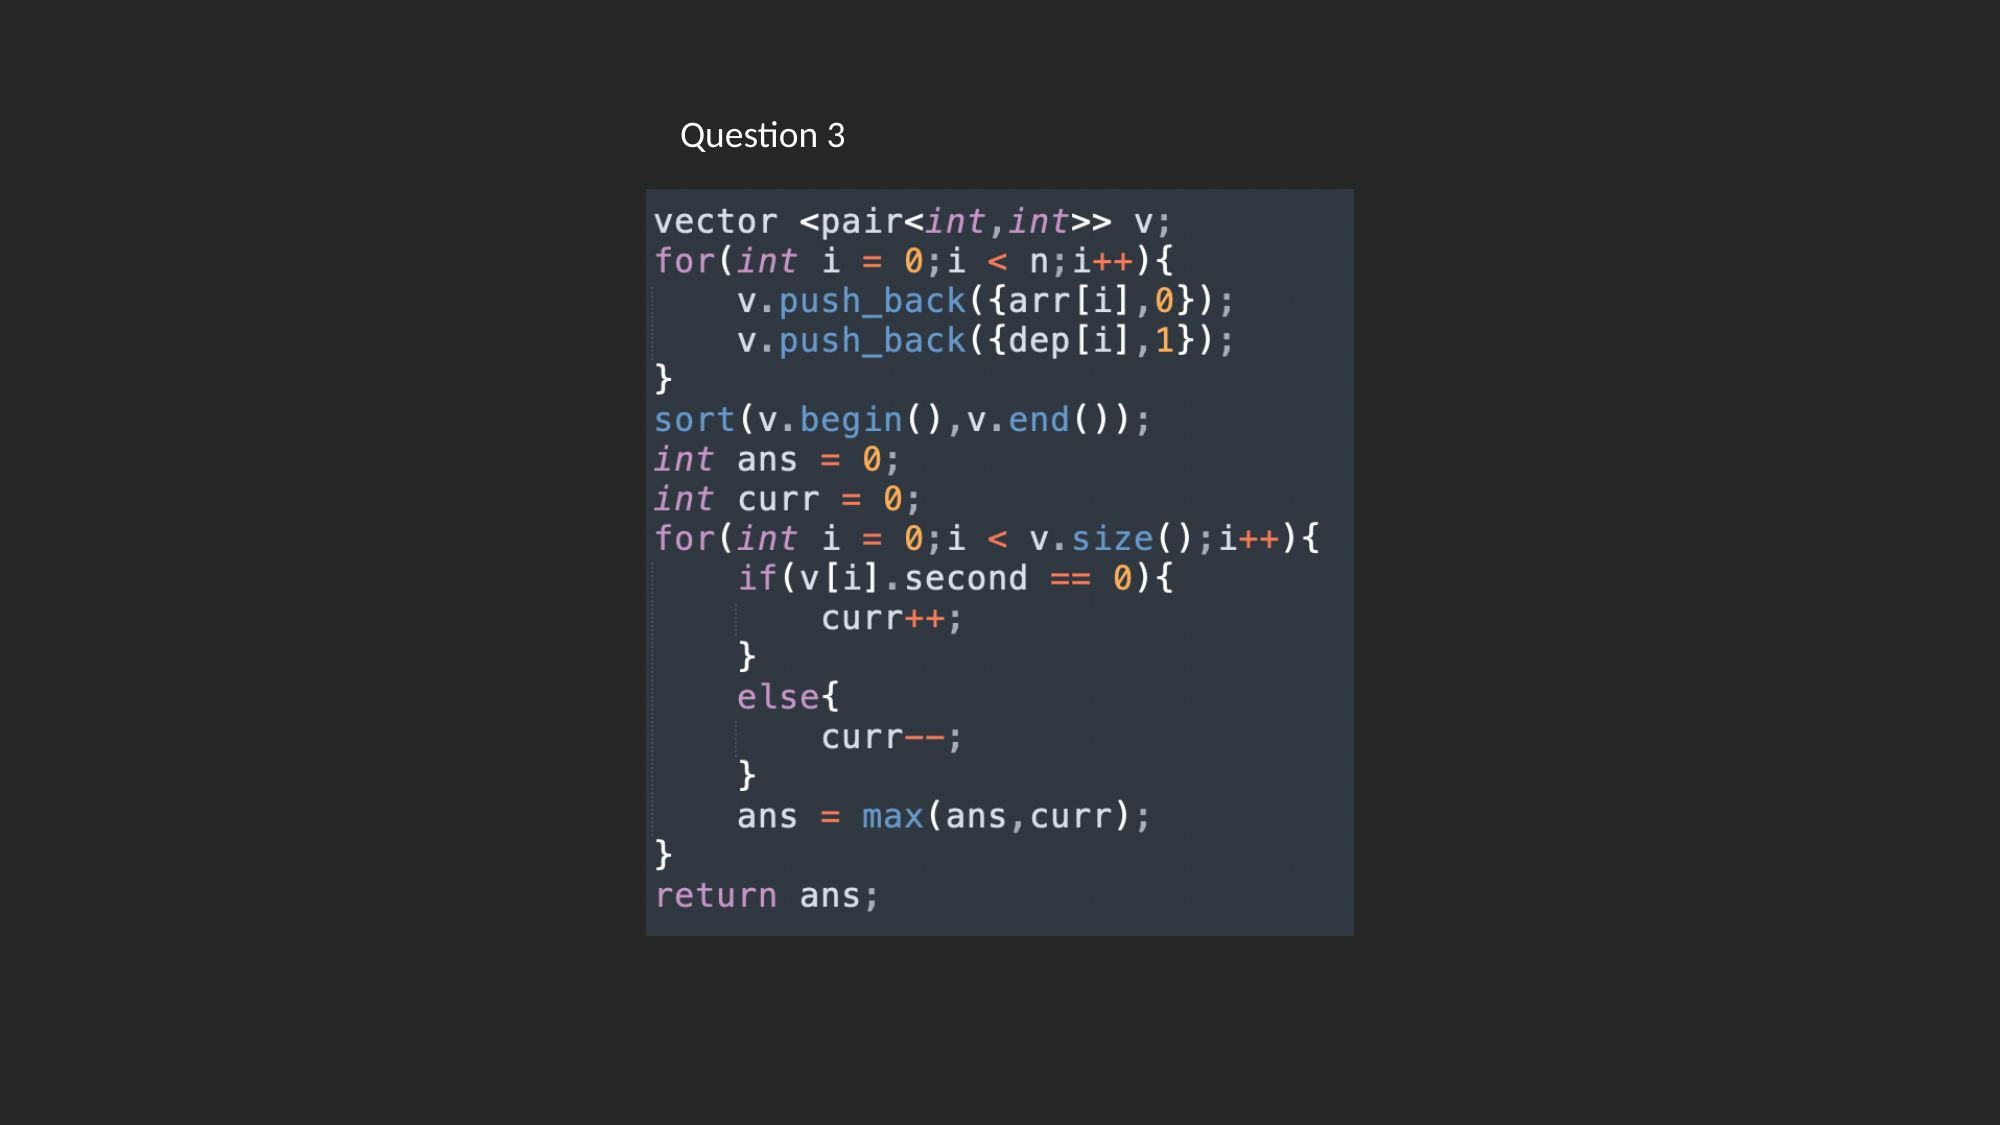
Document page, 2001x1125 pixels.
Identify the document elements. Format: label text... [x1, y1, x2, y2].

text_box Question 3 [665, 102, 861, 163]
picture [646, 189, 1354, 936]
